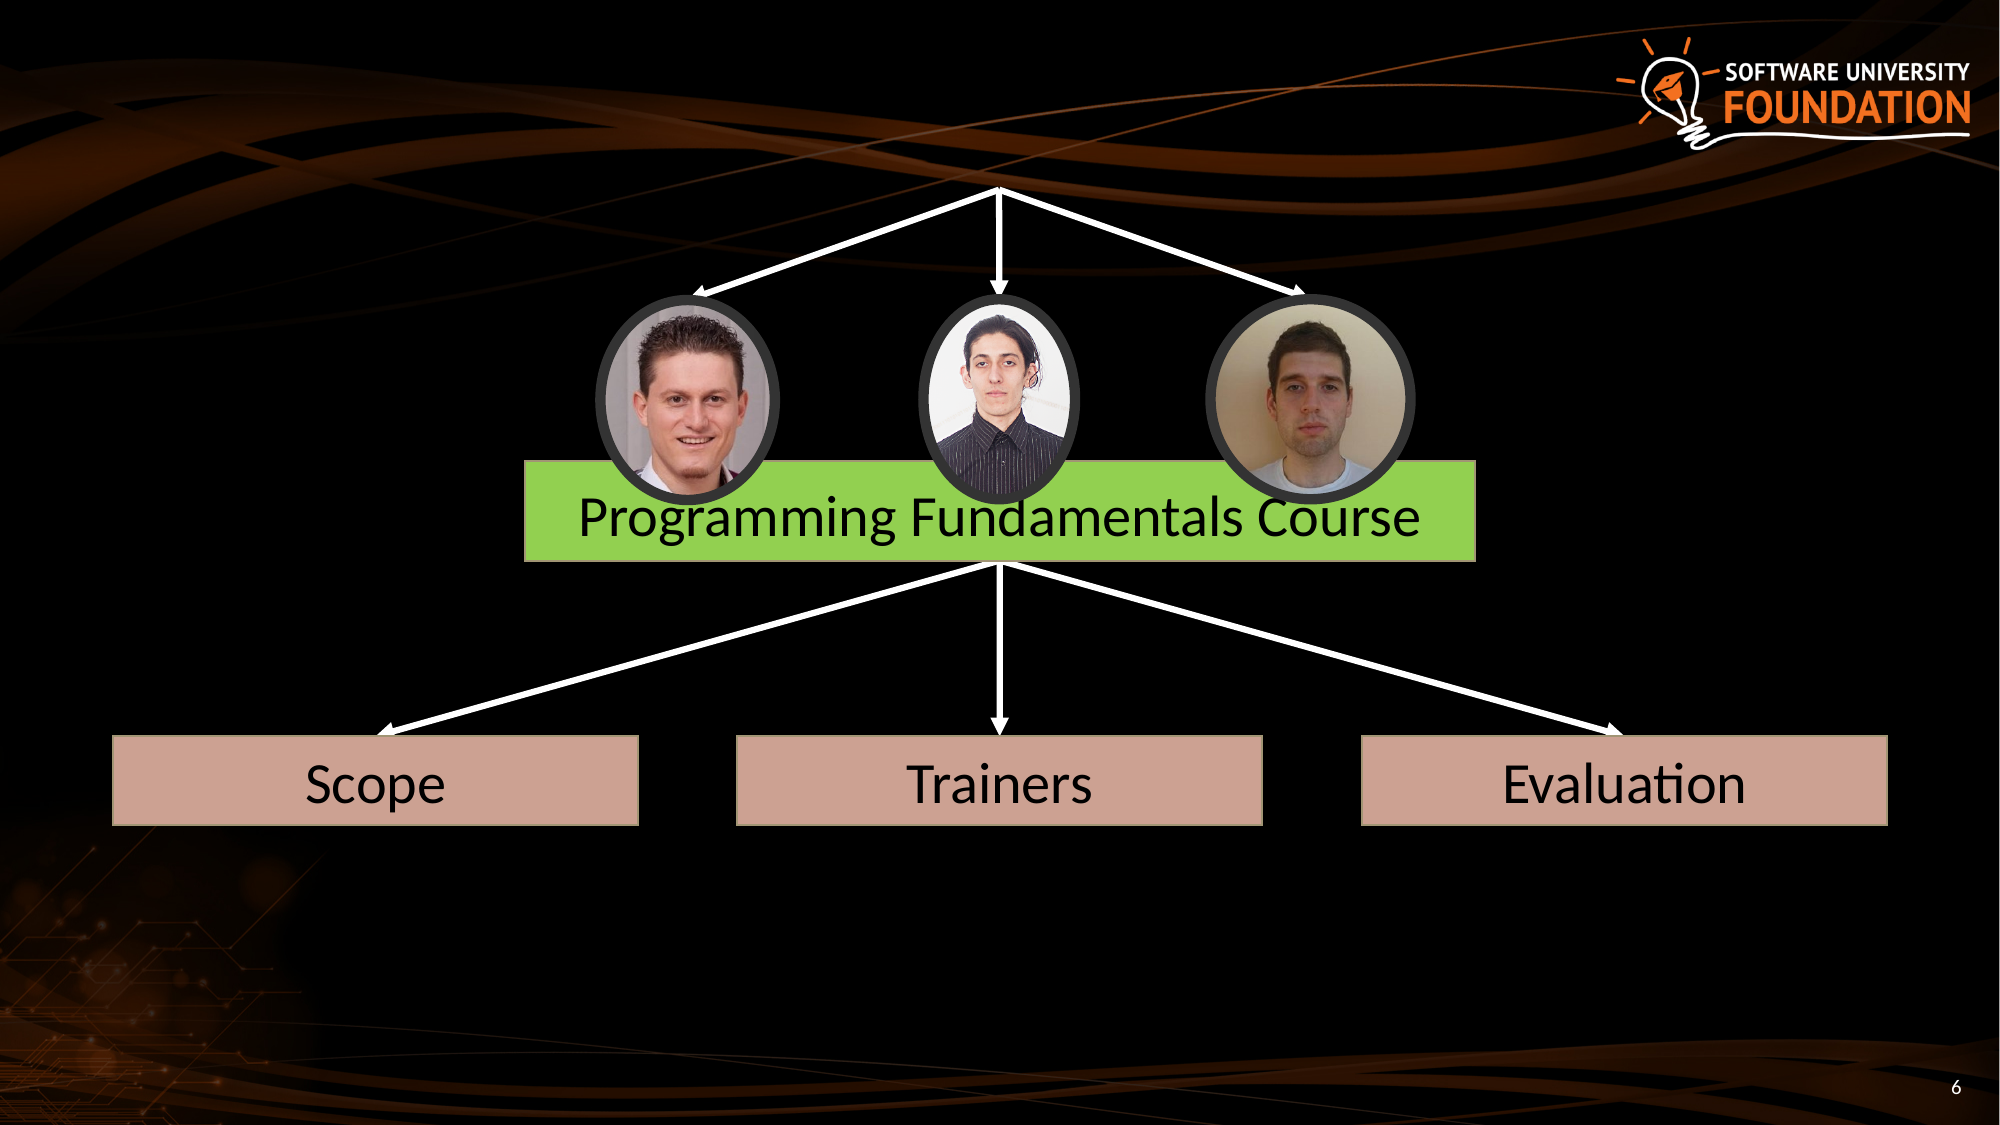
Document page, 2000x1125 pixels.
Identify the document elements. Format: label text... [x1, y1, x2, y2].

text_box Evaluation [1361, 735, 1888, 826]
text_box Programming Fundamentals Course [524, 460, 1476, 560]
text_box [375, 560, 999, 737]
slide_number 6 [1897, 1070, 1968, 1103]
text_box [999, 189, 1311, 300]
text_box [687, 189, 999, 300]
picture [0, 0, 2000, 1125]
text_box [999, 560, 1625, 737]
text_box Scope [112, 735, 639, 826]
text_box Trainers [736, 737, 1263, 826]
